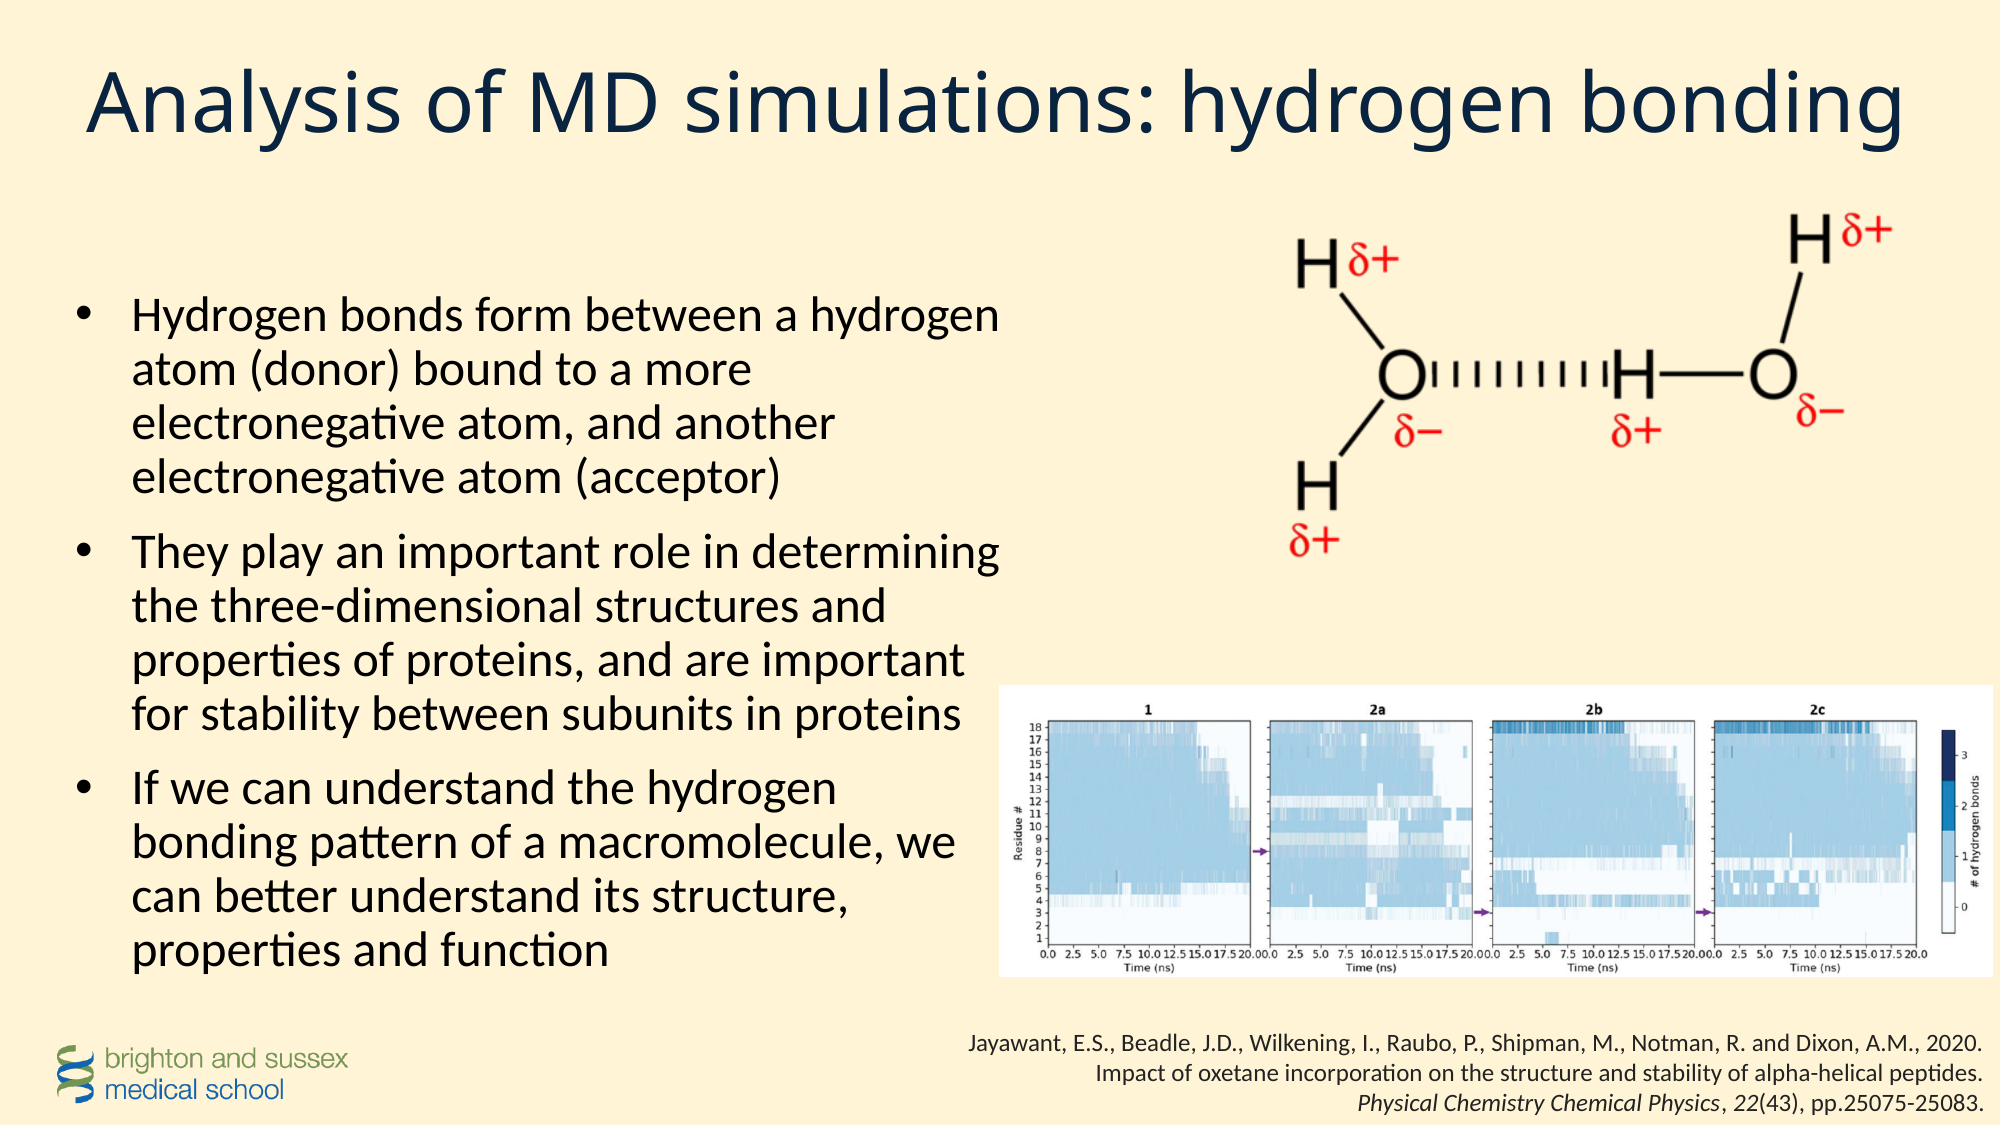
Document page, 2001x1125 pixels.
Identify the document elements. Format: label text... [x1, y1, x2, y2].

list Hydrogen bonds form between a hydrogen atom (donor) bound to a more electronegative atom, and another electronegative atom (acceptor) They play an important role in determining the three-dimensional structures and properties of proteins, and are important for stability between subunits in proteins If we can understand the hydrogen bonding pattern of a macromolecule, we can better understand its structure, properties and function [60, 200, 1028, 1014]
picture [999, 685, 1993, 977]
text_box Jayawant, E.S., Beadle, J.D., Wilkening, I., Raubo, P., Shipman, M., Notman, R. and Dixon, A.M., 2020. Impact of oxetane incorporation on the structure and stability of alpha-helical peptides. Physical Chemistry Chemical Physics, 22(43), pp.25075-25083. [766, 1018, 2000, 1124]
picture [1260, 183, 1922, 587]
title Analysis of MD simulations: hydrogen bonding [60, 52, 1935, 184]
picture [54, 1042, 348, 1104]
